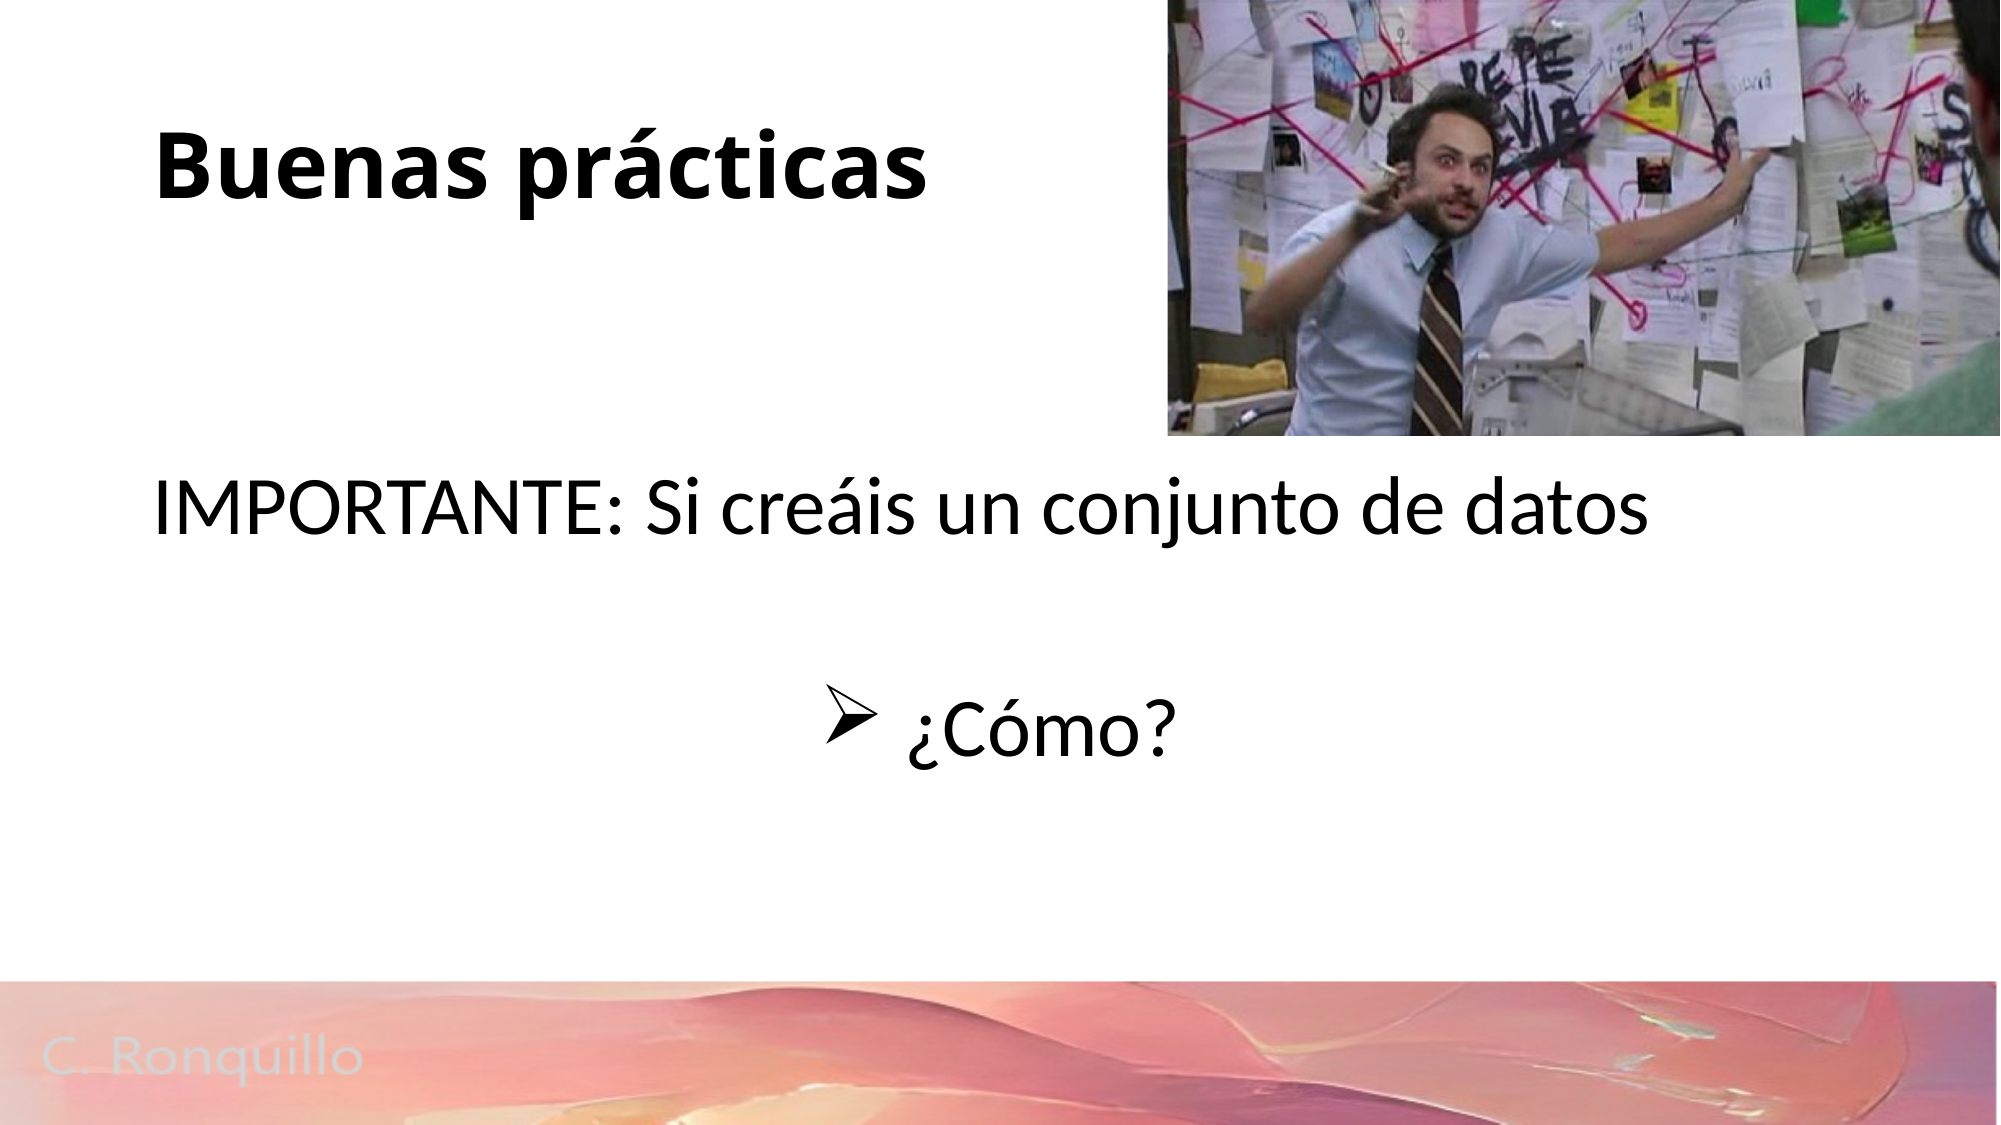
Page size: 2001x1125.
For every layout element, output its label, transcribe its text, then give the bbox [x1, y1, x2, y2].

title Buenas prácticas [137, 59, 1167, 278]
table_cell [0, 0, 2000, 1125]
list IMPORTANTE: Si creáis un conjunto de datos ¿Cómo? [137, 455, 1863, 1125]
picture [1167, 0, 2000, 436]
